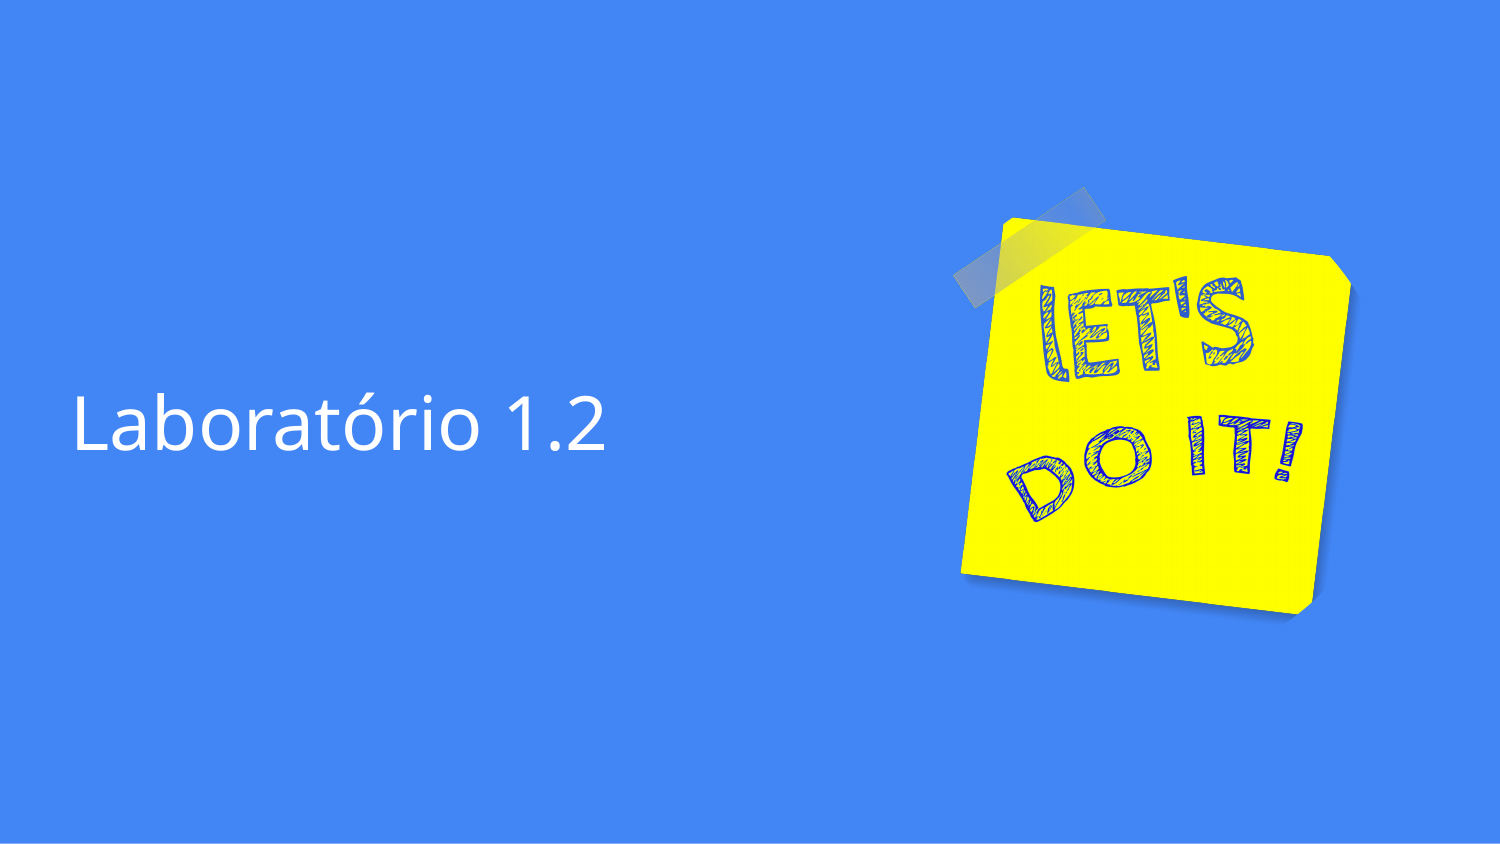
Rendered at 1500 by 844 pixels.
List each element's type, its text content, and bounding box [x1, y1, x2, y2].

title Laboratório 1.2 [55, 139, 837, 702]
picture [905, 175, 1393, 666]
